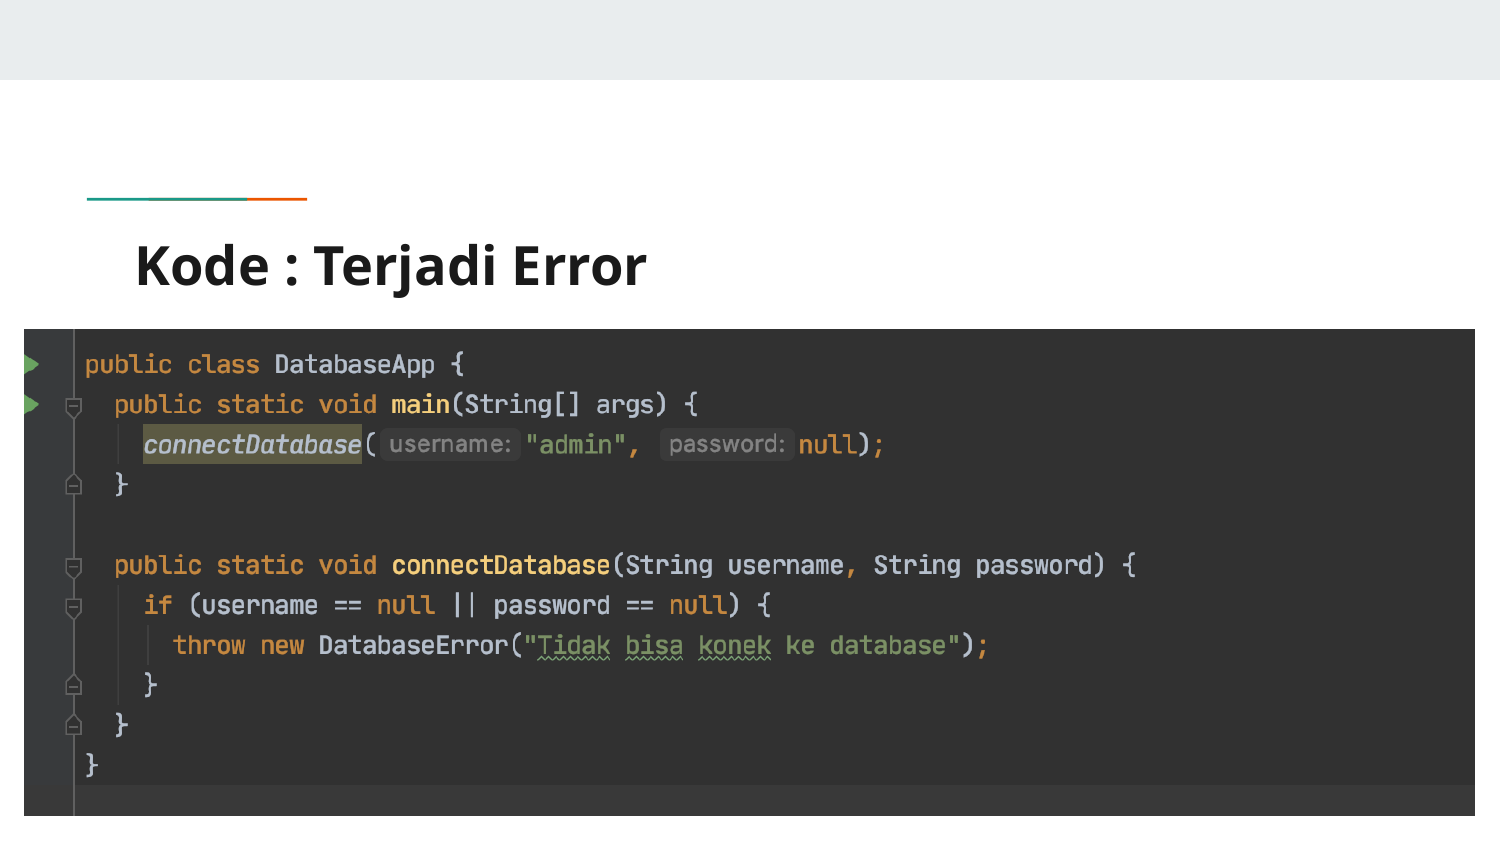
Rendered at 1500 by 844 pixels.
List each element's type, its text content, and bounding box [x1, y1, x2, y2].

picture [24, 328, 1476, 817]
title Kode : Terjadi Error [119, 216, 1381, 305]
